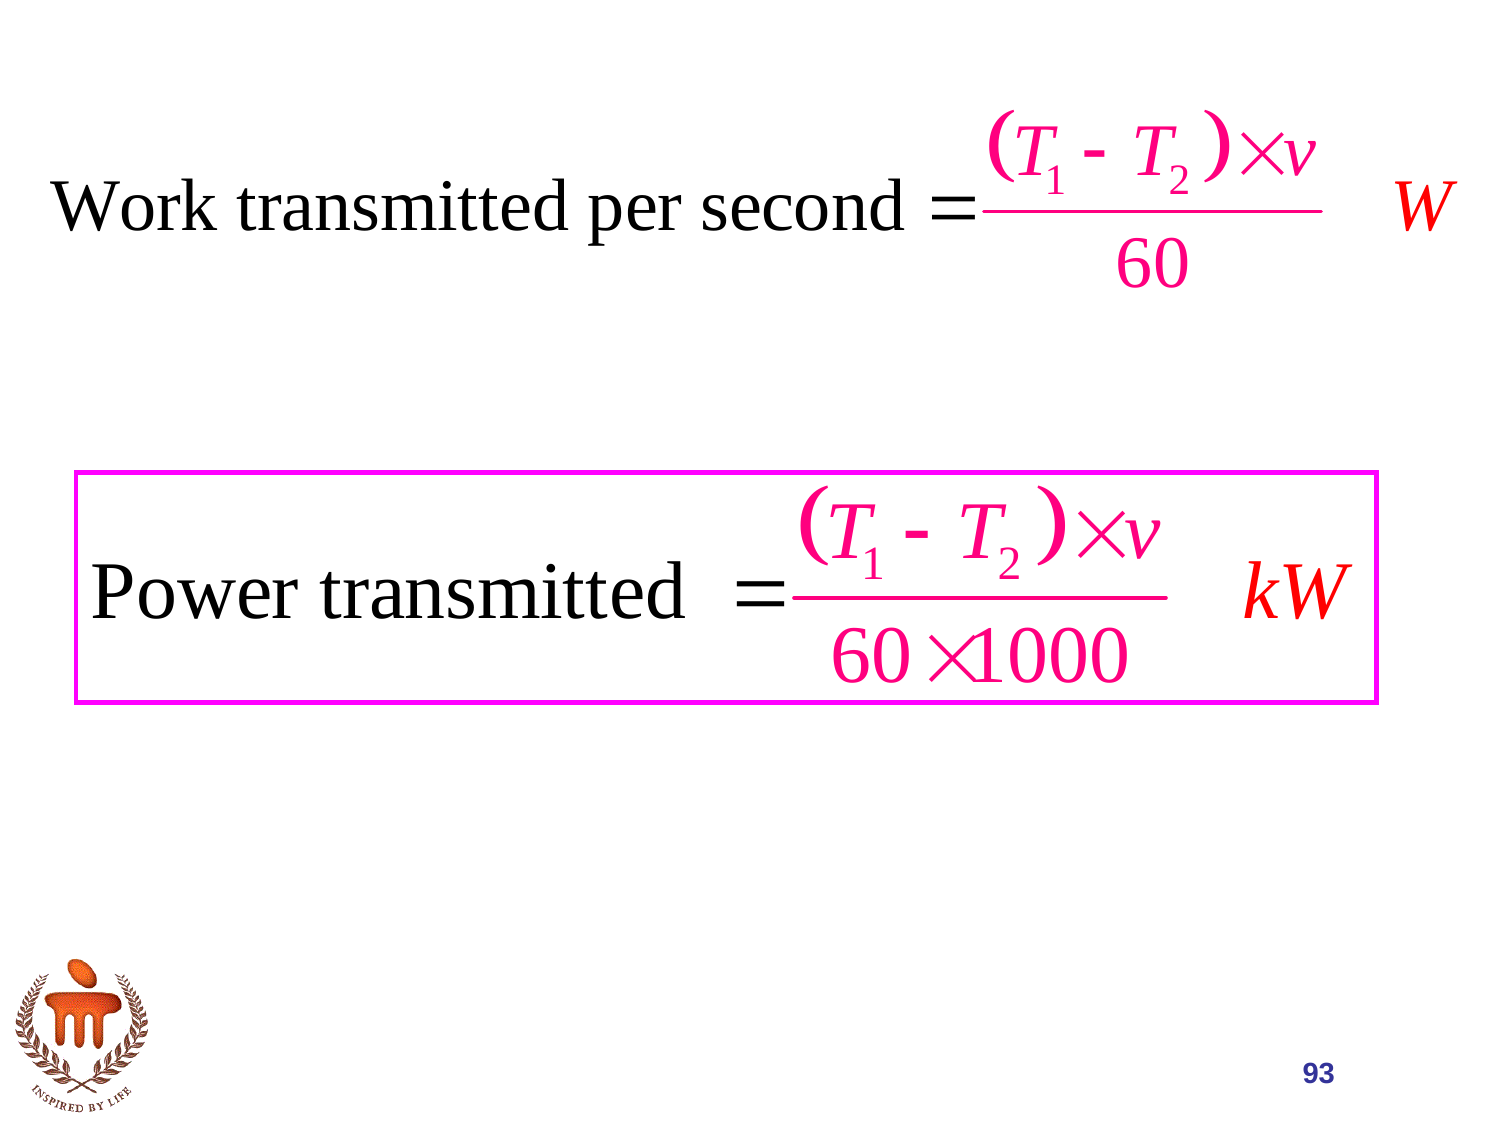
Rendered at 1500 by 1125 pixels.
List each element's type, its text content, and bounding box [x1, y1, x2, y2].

picture [0, 952, 157, 1118]
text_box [78, 474, 1375, 701]
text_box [37, 99, 1473, 305]
slide_number 93 [999, 1046, 1351, 1125]
